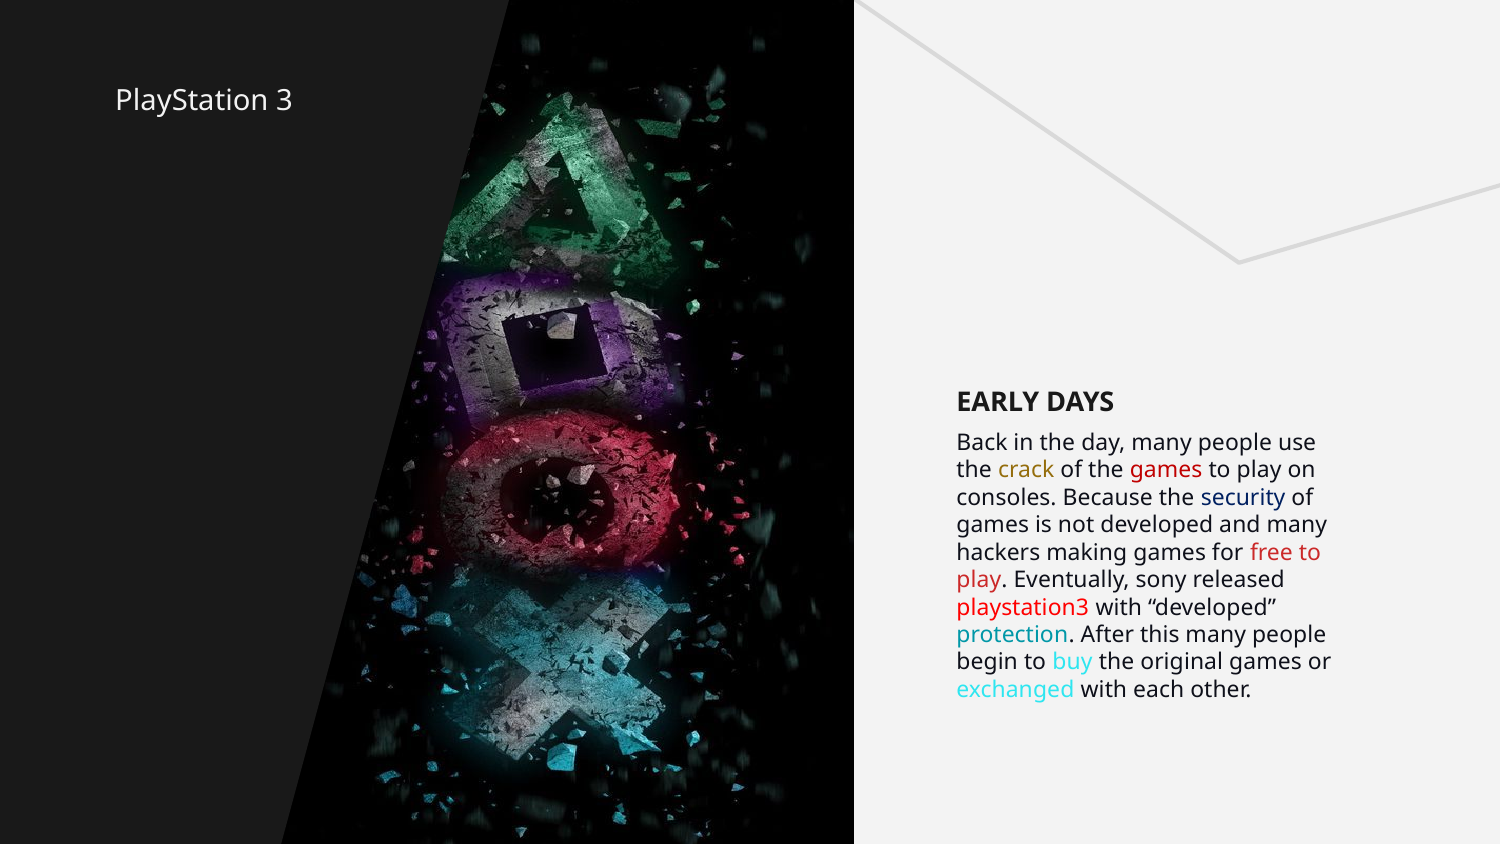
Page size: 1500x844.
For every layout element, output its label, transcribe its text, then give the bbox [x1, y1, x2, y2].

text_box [0, 0, 510, 844]
picture [510, 0, 854, 844]
title EARLY DAYS [941, 272, 1418, 432]
subtitle Back in the day, many people use the crack of the games to play on consoles. Because the security of games is not developed and many hackers making games for free to play. Eventually, sony released playstation3 with “developed” protection. After this many people begin to buy the original games or exchanged with each other. [941, 412, 1353, 711]
